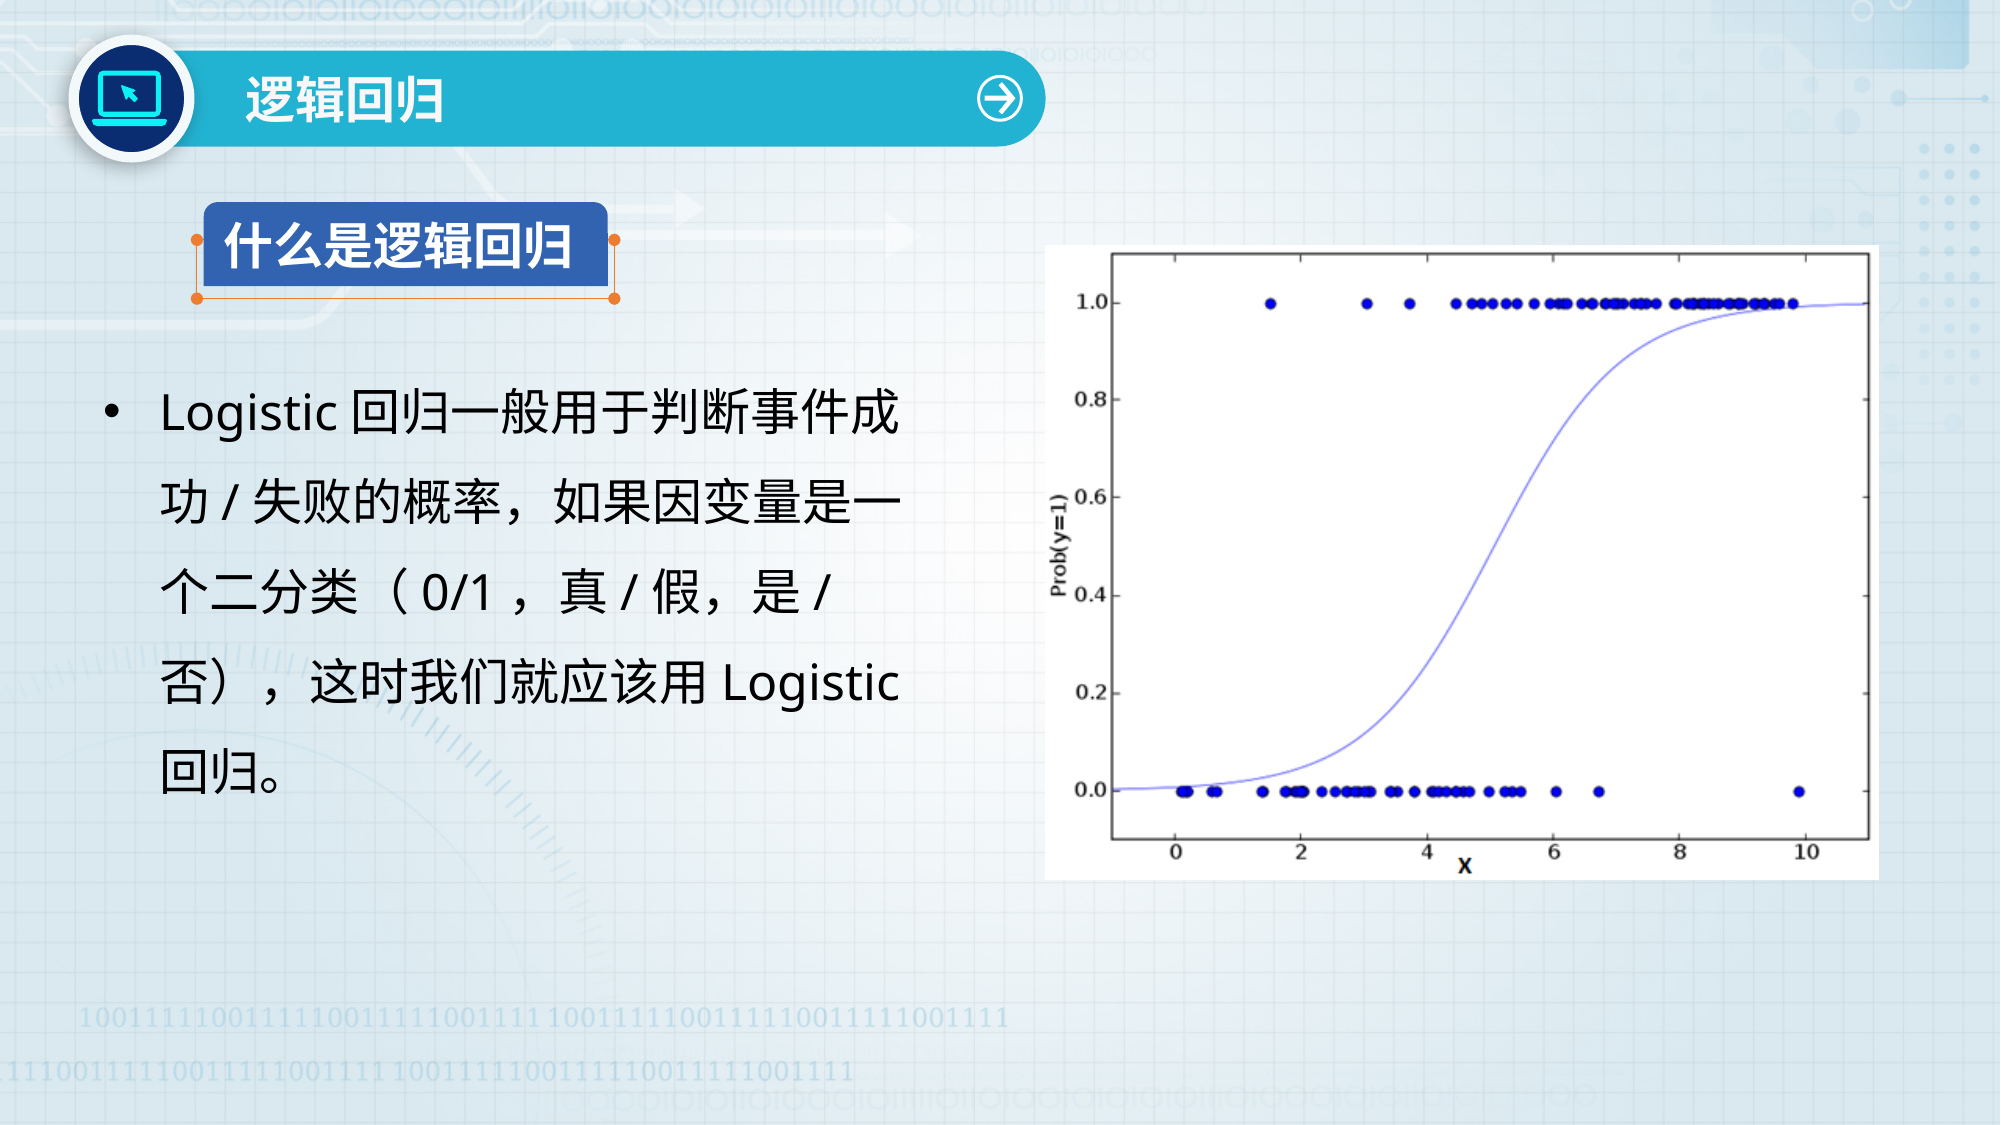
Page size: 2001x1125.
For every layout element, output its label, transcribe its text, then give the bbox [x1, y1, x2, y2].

text_box Logistic回归一般用于判断事件成功/失败的概率，如果因变量是一个二分类（0/1，真/假，是/否），这时我们就应该用Logistic回归。 [92, 344, 933, 807]
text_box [196, 202, 615, 299]
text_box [190, 50, 1046, 147]
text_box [73, 39, 190, 158]
picture [0, 0, 2000, 1125]
